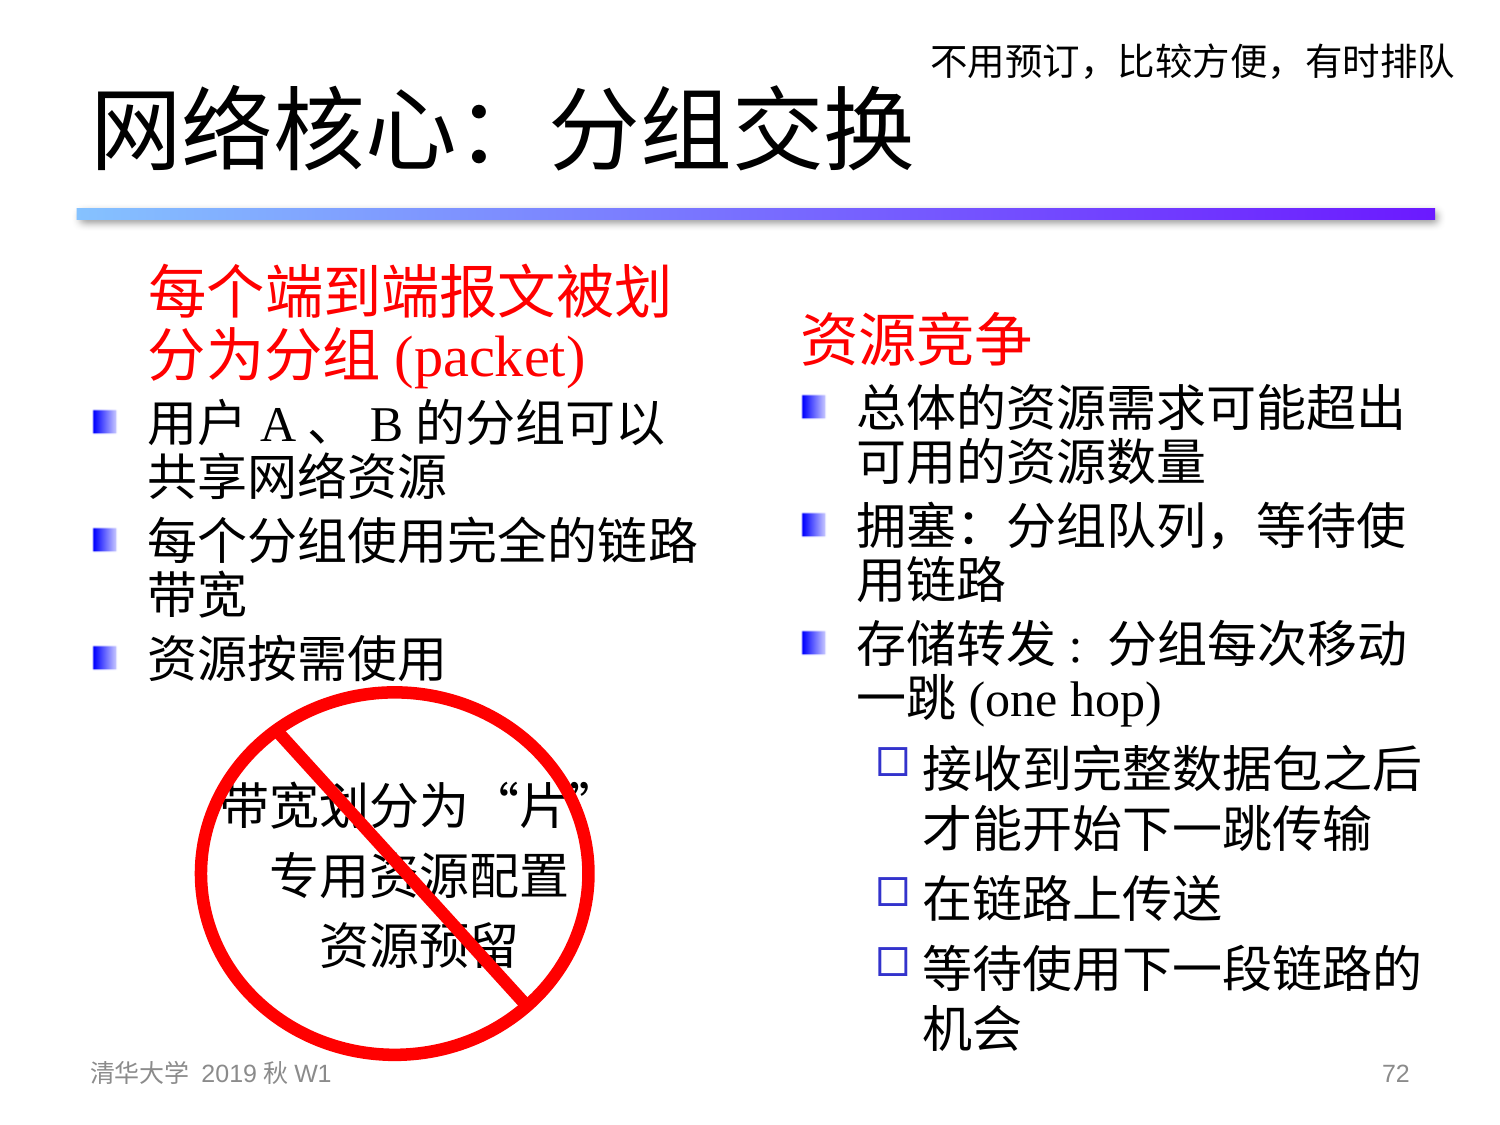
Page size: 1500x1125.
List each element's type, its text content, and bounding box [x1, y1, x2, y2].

list 每个端到端报文被划分为分组(packet) 用户A、B的分组可以共享网络资源 每个分组使用完全的链路带宽 资源按需使用 [76, 255, 727, 705]
text_box 不用预订，比较方便，有时排队 [915, 30, 1471, 91]
picture [800, 393, 829, 422]
picture [91, 644, 120, 673]
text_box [243, 209, 247, 220]
text_box [418, 209, 422, 220]
picture [800, 629, 829, 658]
text_box 资源竞争 总体的资源需求可能超出可用的资源数量 拥塞：分组队列，等待使用链路 存储转发: 分组每次移动一跳(one hop) 接收到完整数据包之后才能开始下一跳传输 在链路上传送 等待使用下一段链路的机会 [785, 296, 1451, 1059]
picture [91, 408, 120, 437]
picture [800, 511, 829, 540]
slide_number 72 [1074, 1059, 1425, 1103]
slide_number 清华大学 2019秋W1 [75, 1042, 425, 1103]
picture [91, 526, 120, 555]
title 网络核心：分组交换 [75, 45, 1425, 209]
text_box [88, 692, 752, 1056]
